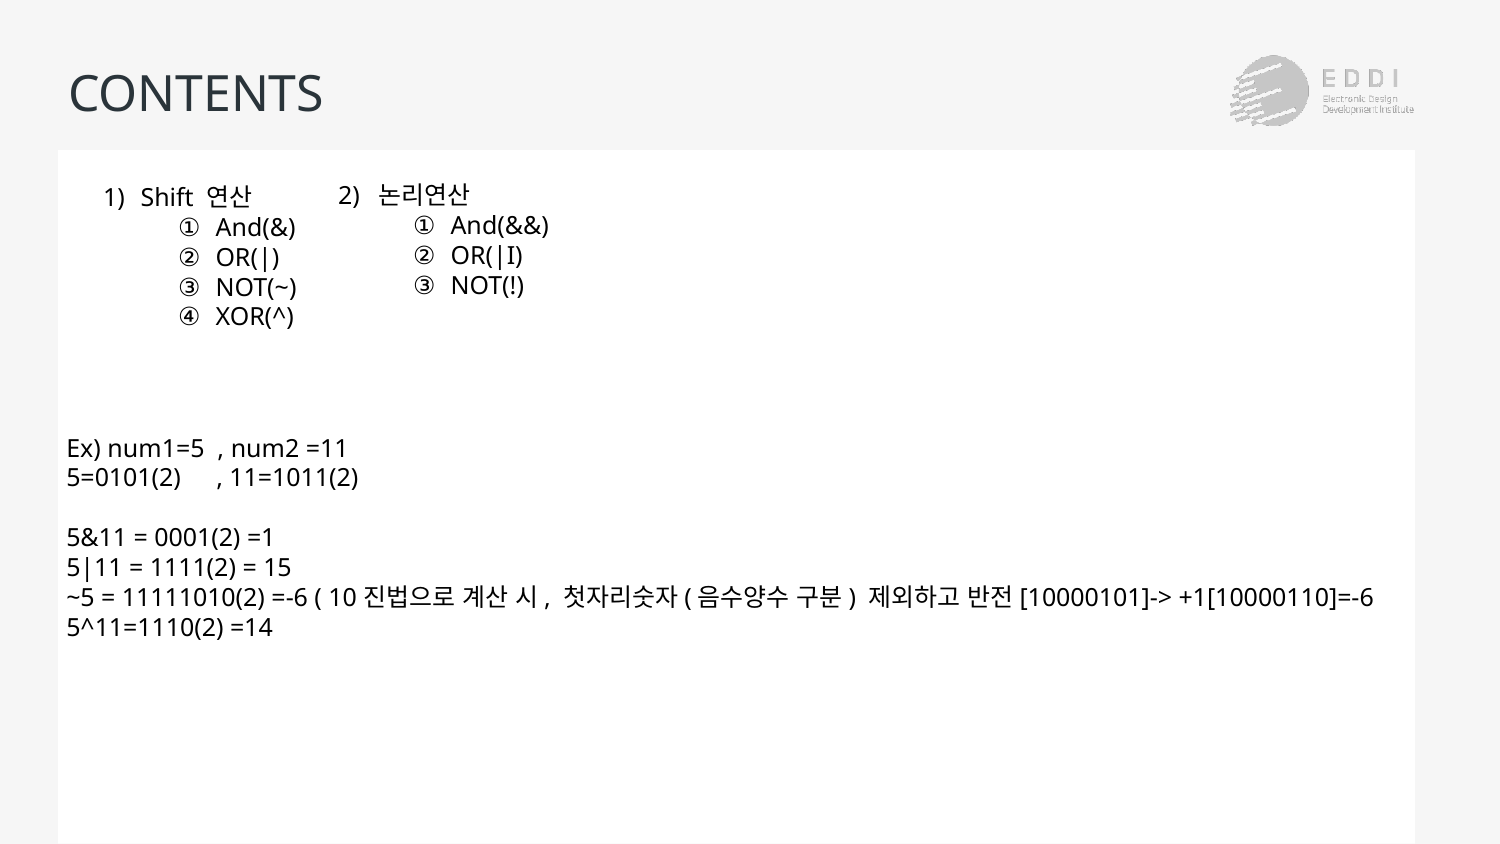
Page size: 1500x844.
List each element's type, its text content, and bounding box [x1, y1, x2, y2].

title CONTENTS [53, 32, 951, 151]
text_box 2) 논리연산 And(&&) OR(|I) NOT(!) [323, 172, 573, 367]
text_box Shift 연산 And(&) OR(|) NOT(~) XOR(^) [88, 173, 325, 399]
picture [1226, 0, 1417, 186]
text_box Ex) num1=5 , num2 =11 5=0101(2) , 11=1011(2) 5&11 = 0001(2) =1 5|11 = 1111(2) = 15 ~5 = 11111010(2) =-6 ( 10진법으로 계산 시, 첫자리숫자(음수양수 구분) 제외하고 반전[10000101]-> +1[10000110]=-6 5^11=1110(2) =14 [51, 424, 1470, 709]
